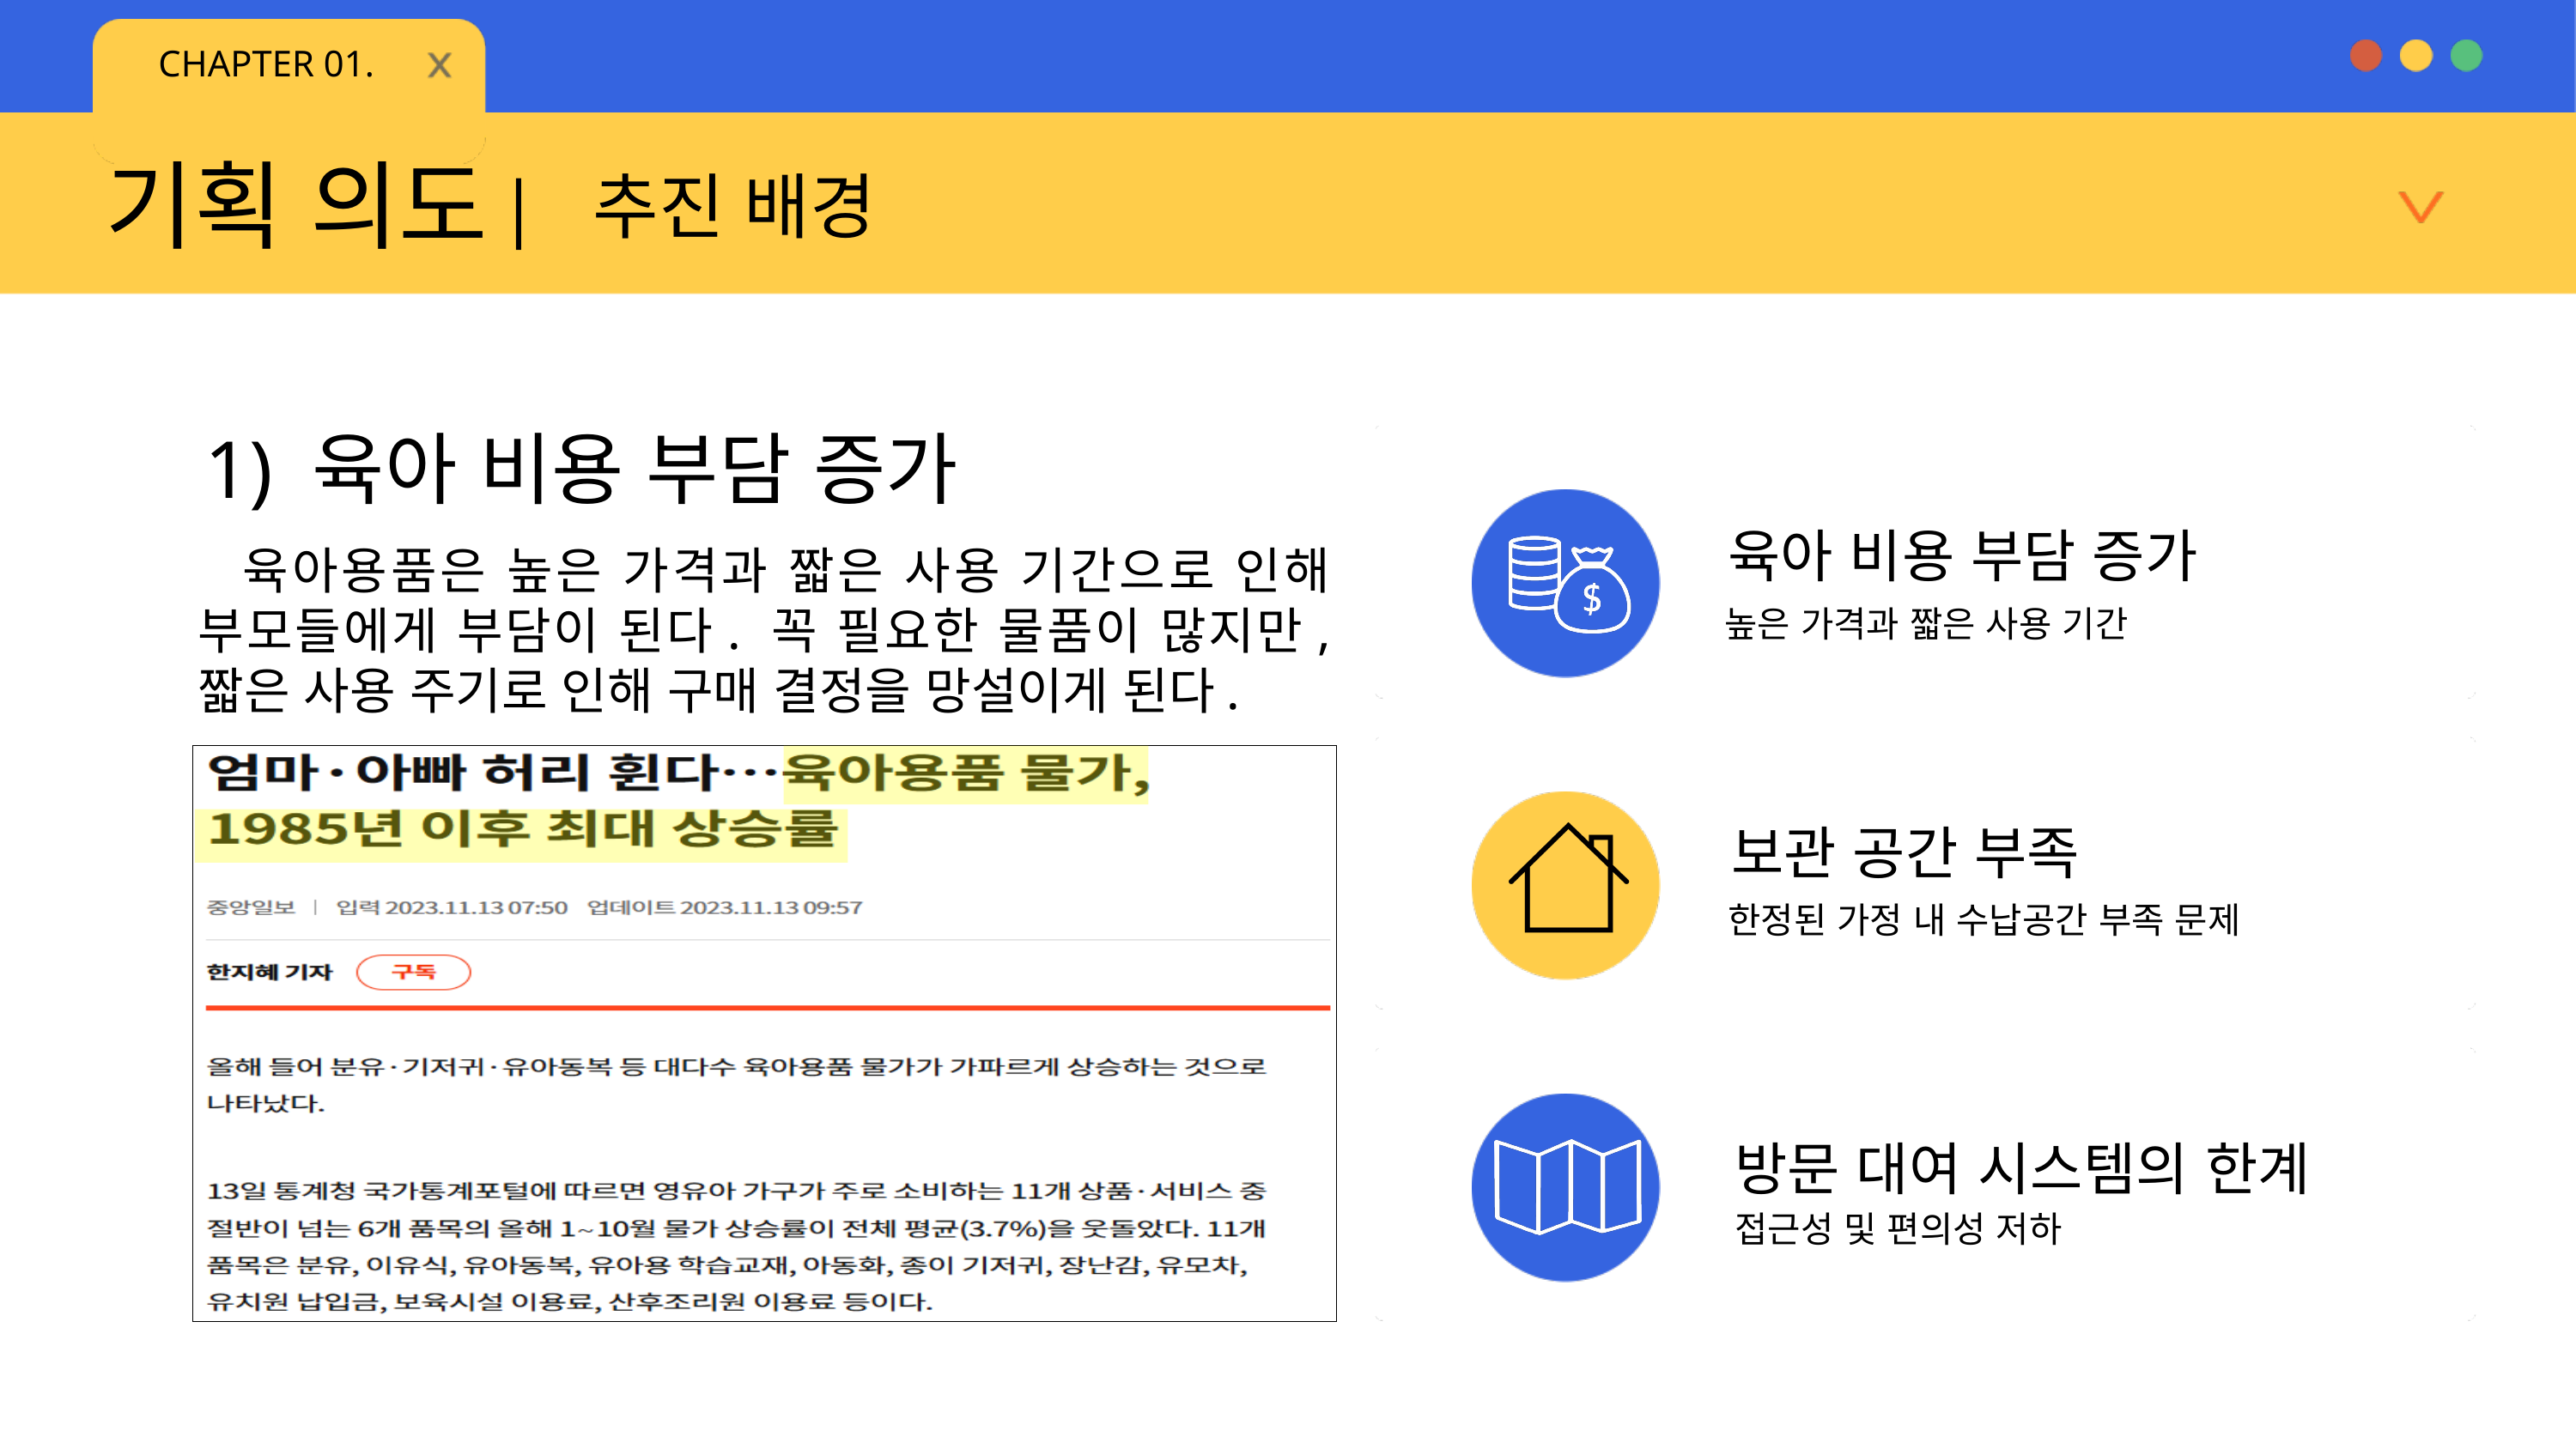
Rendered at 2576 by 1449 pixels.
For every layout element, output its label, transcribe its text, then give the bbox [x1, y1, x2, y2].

picture [192, 745, 1337, 1322]
picture [1375, 1047, 2476, 1322]
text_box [0, 0, 2576, 312]
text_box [1722, 1126, 2503, 1258]
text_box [1711, 513, 2476, 651]
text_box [1715, 809, 2500, 949]
text_box 1) 육아 비용 부담 증가 [191, 413, 1065, 521]
picture [1375, 736, 2476, 1011]
picture [1375, 425, 2476, 700]
text_box 육아용품은 높은 가격과 짧은 사용 기간으로 인해 부모들에게 부담이 된다. 꼭 필요한 물품이 많지만, 짧은 사용 주기로 인해 구매 결정을 망설이게 된다. [192, 532, 1337, 725]
